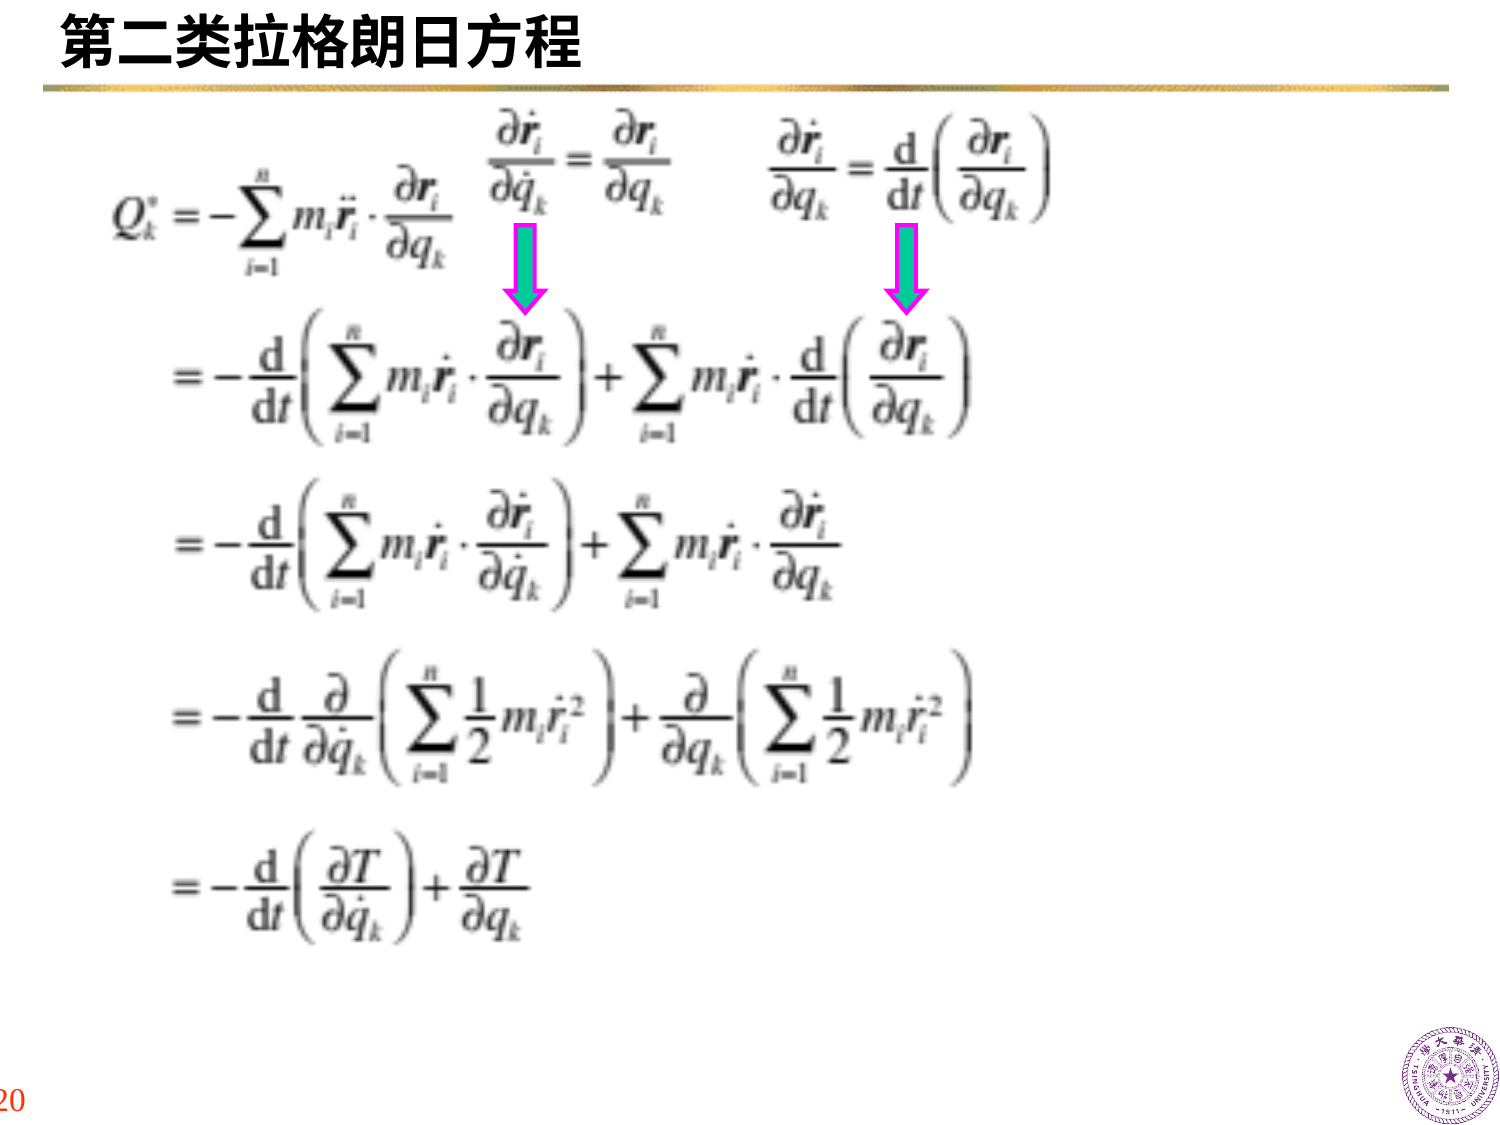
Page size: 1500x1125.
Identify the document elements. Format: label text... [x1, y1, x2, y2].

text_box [165, 639, 977, 793]
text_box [479, 99, 676, 313]
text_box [761, 101, 1054, 313]
title 第二类拉格朗日方程 [42, 2, 1450, 79]
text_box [167, 297, 977, 452]
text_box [106, 155, 461, 285]
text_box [169, 468, 848, 618]
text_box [166, 818, 536, 955]
picture [43, 79, 1449, 102]
picture [1401, 1026, 1500, 1125]
